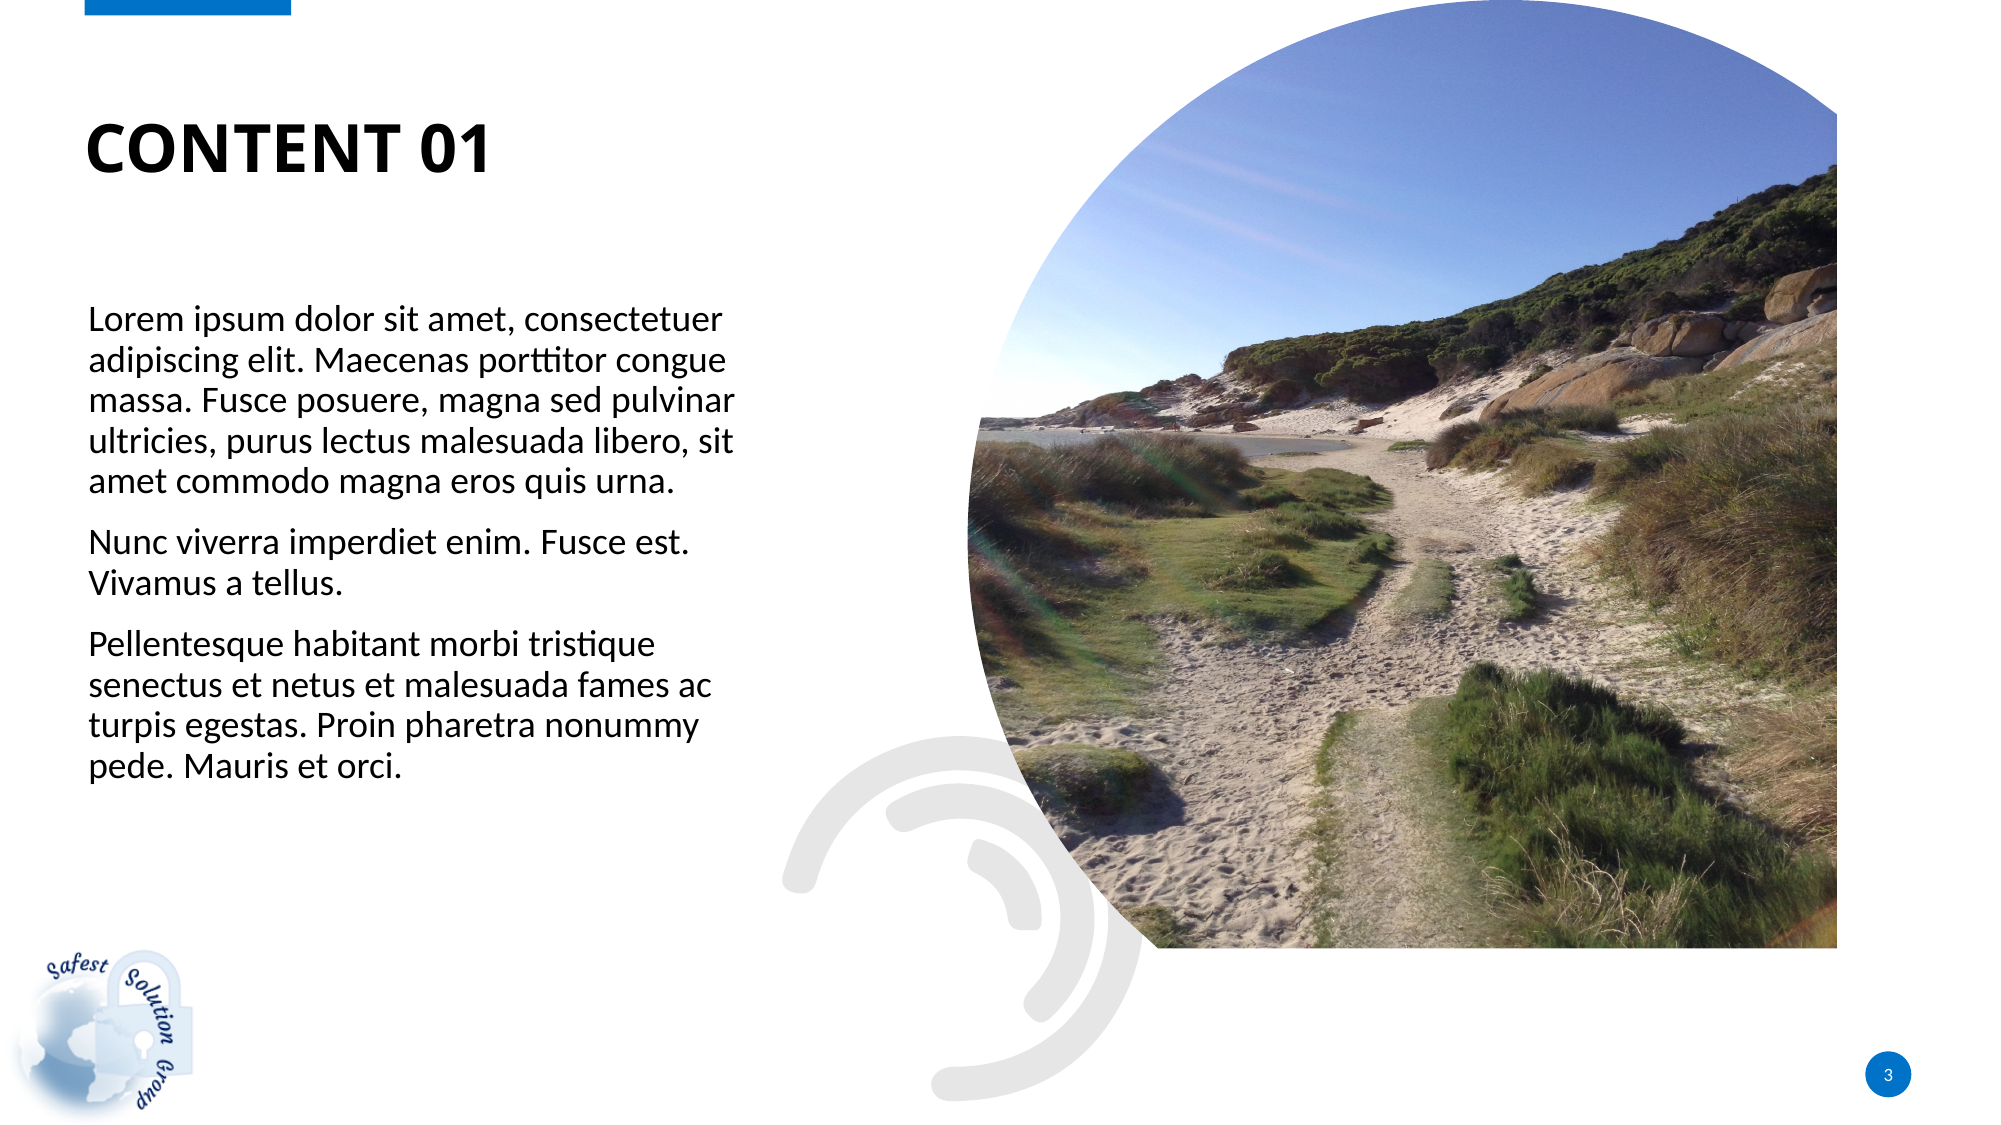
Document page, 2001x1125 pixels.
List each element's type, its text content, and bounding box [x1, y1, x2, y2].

slide_number 3 [1864, 1059, 1913, 1090]
title Content 01 [84, 81, 895, 300]
picture [2, 931, 201, 1125]
picture [928, 0, 1877, 949]
list Lorem ipsum dolor sit amet, consectetuer adipiscing elit. Maecenas porttitor congue massa. Fusce posuere, magna sed pulvinar ultricies, purus lectus malesuada libero, sit amet commodo magna eros quis urna. Nunc viverra imperdiet enim. Fusce est. Vivamus a tellus. Pellentesque habitant morbi tristique senectus et netus et malesuada fames ac turpis egestas. Proin pharetra nonummy pede. Mauris et orci. [88, 299, 744, 1014]
